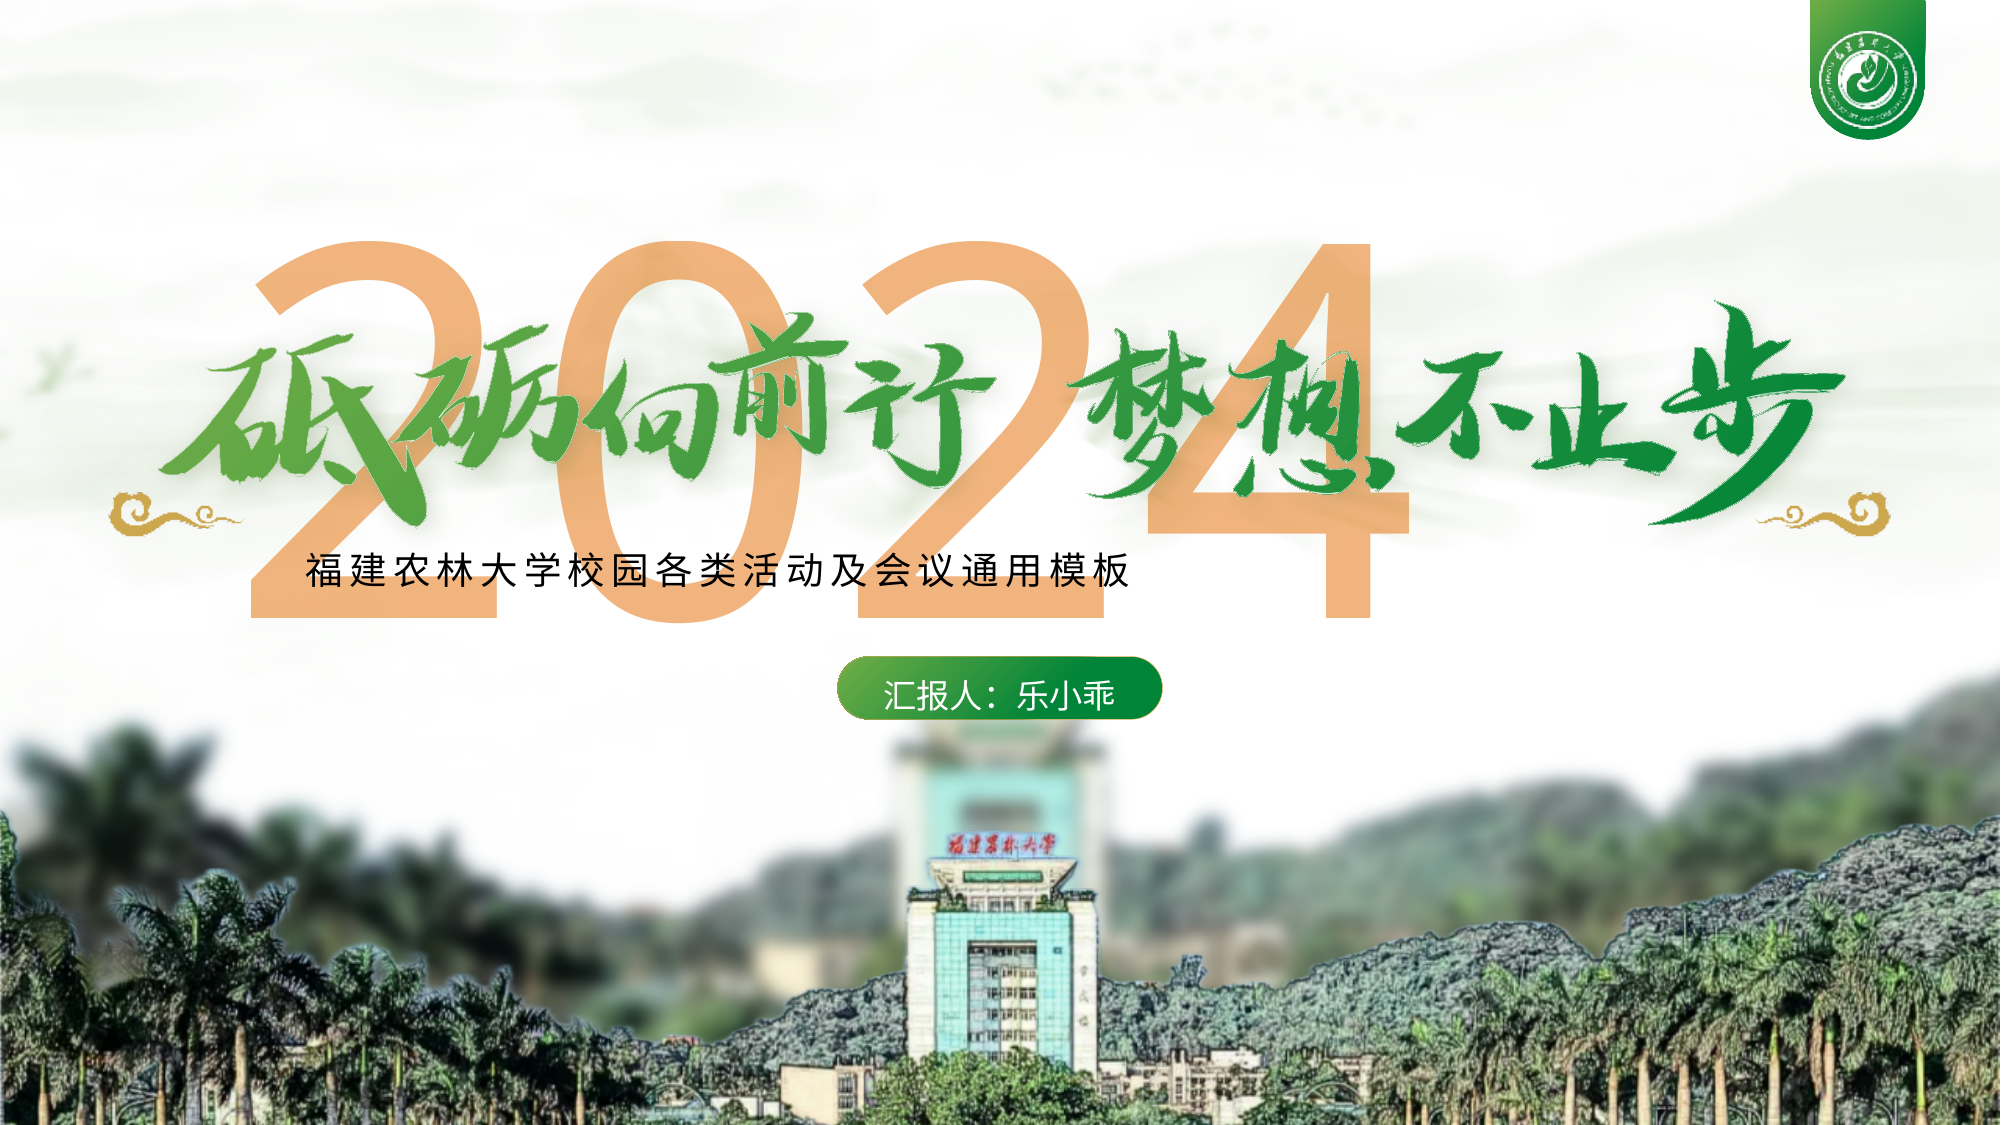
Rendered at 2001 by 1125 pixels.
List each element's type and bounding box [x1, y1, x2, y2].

text_box [329, 656, 1671, 720]
text_box [106, 488, 1894, 540]
picture [0, 0, 2000, 1125]
